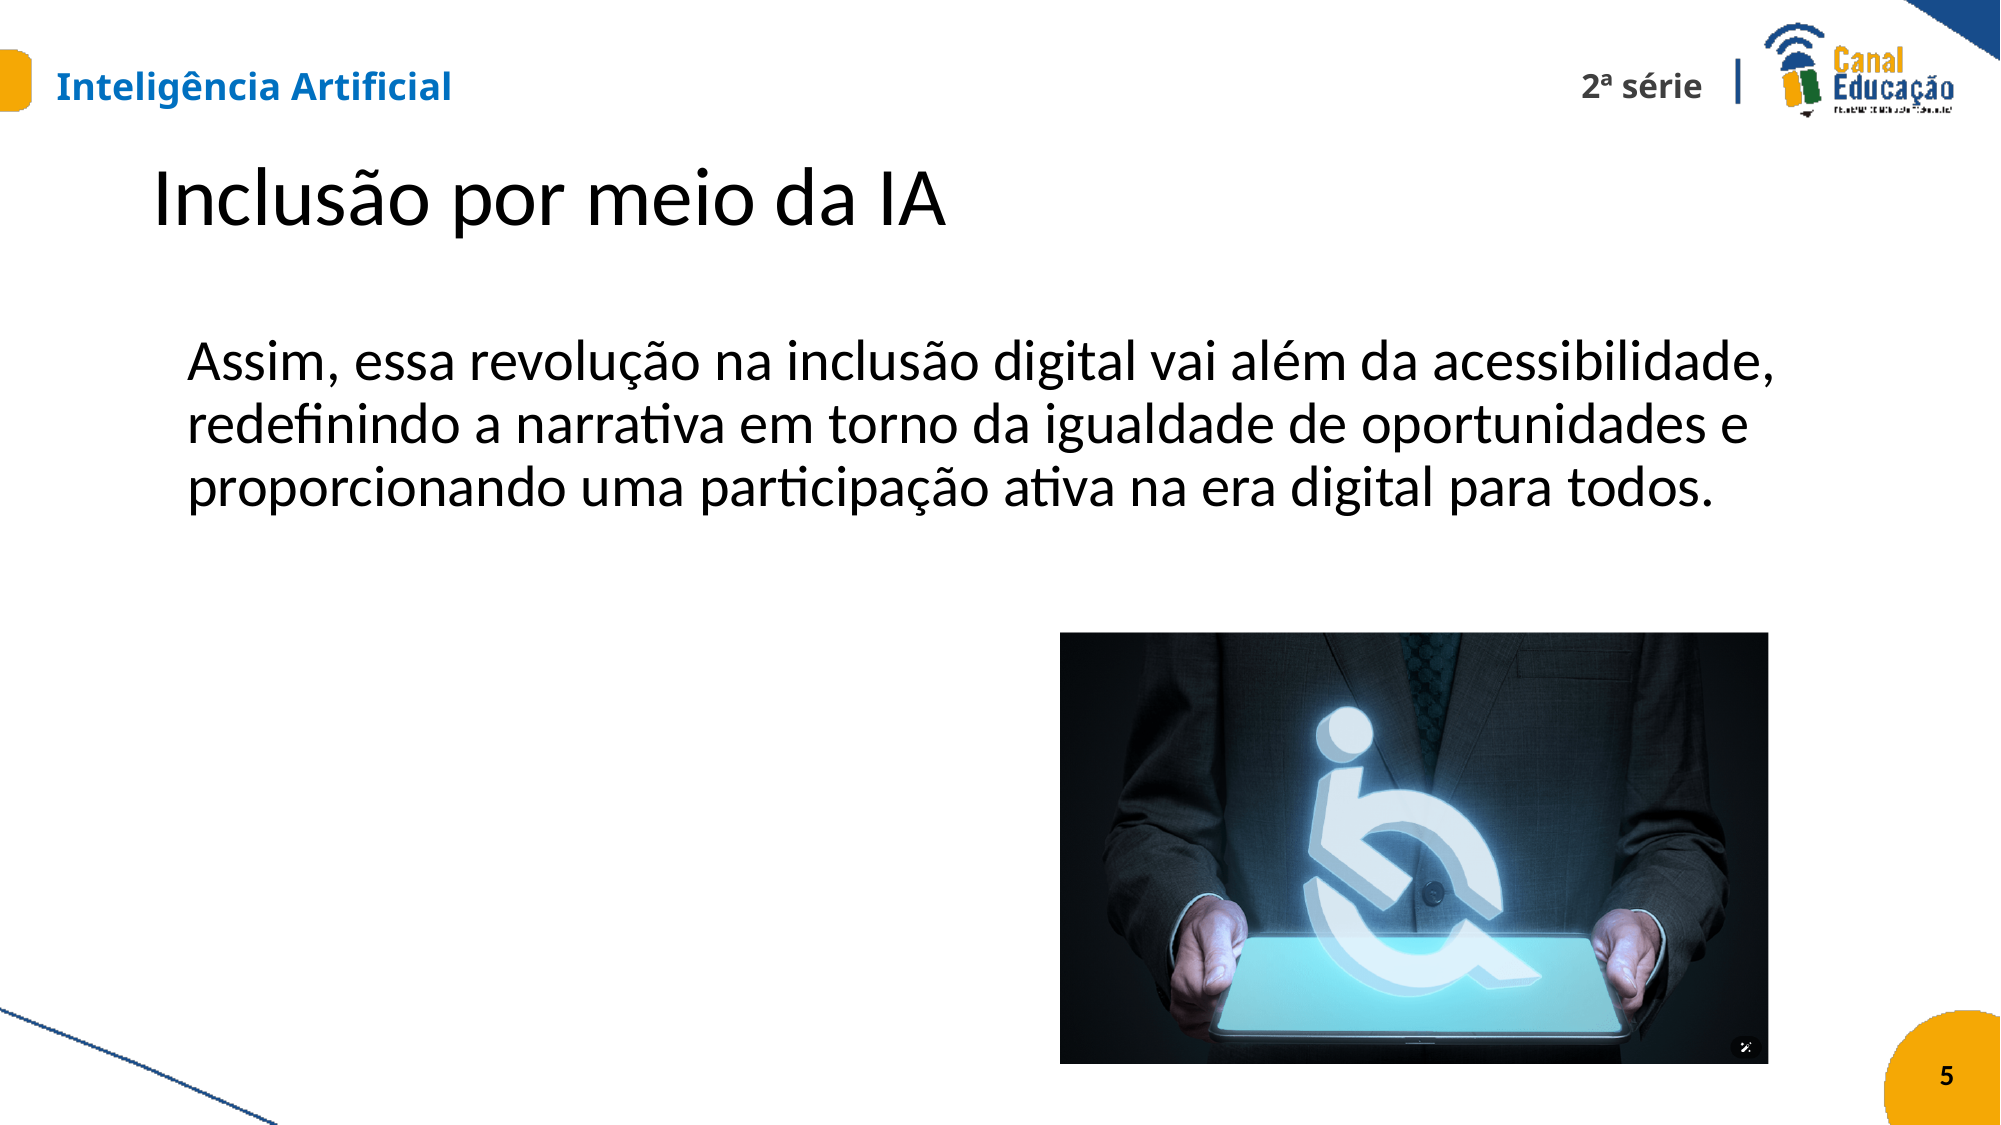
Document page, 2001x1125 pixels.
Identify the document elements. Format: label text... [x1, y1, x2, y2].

list Assim, essa revolução na inclusão digital vai além da acessibilidade, redefinindo a narrativa em torno da igualdade de oportunidades e proporcionando uma participação ativa na era digital para todos. [164, 322, 1840, 984]
title Inclusão por meio da IA [137, 145, 1863, 278]
picture [0, 0, 2000, 1125]
slide_number 5 [1892, 1048, 2000, 1109]
